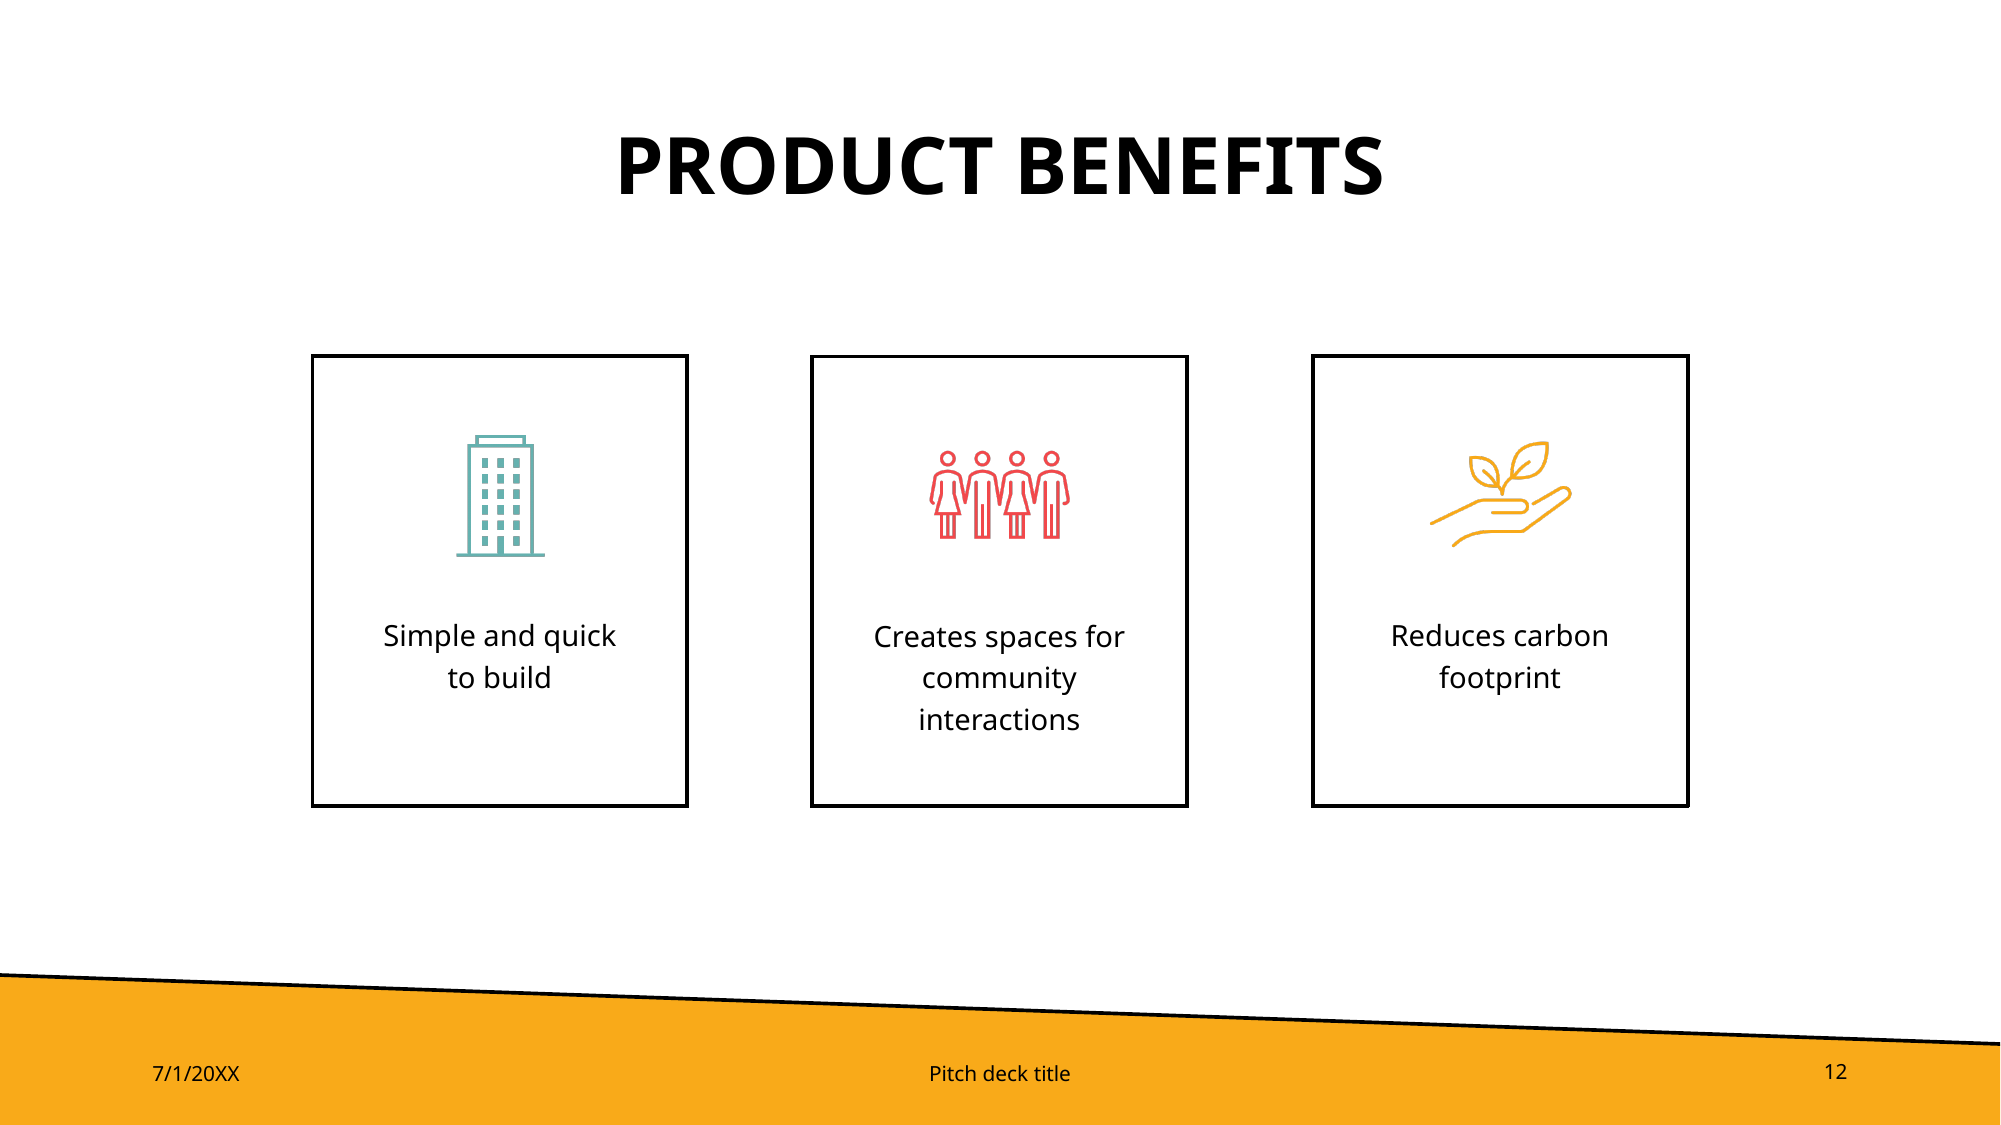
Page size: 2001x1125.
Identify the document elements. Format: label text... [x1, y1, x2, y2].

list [1425, 418, 1576, 569]
text_box [311, 355, 688, 807]
footer Pitch deck title [662, 1042, 1338, 1103]
text_box [811, 355, 1188, 807]
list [425, 419, 576, 570]
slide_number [137, 1042, 588, 1103]
text_box [1311, 355, 1688, 807]
slide_number 12 [1412, 1042, 1863, 1103]
title PRODUCT BENEFITS [137, 59, 1863, 278]
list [924, 419, 1075, 570]
